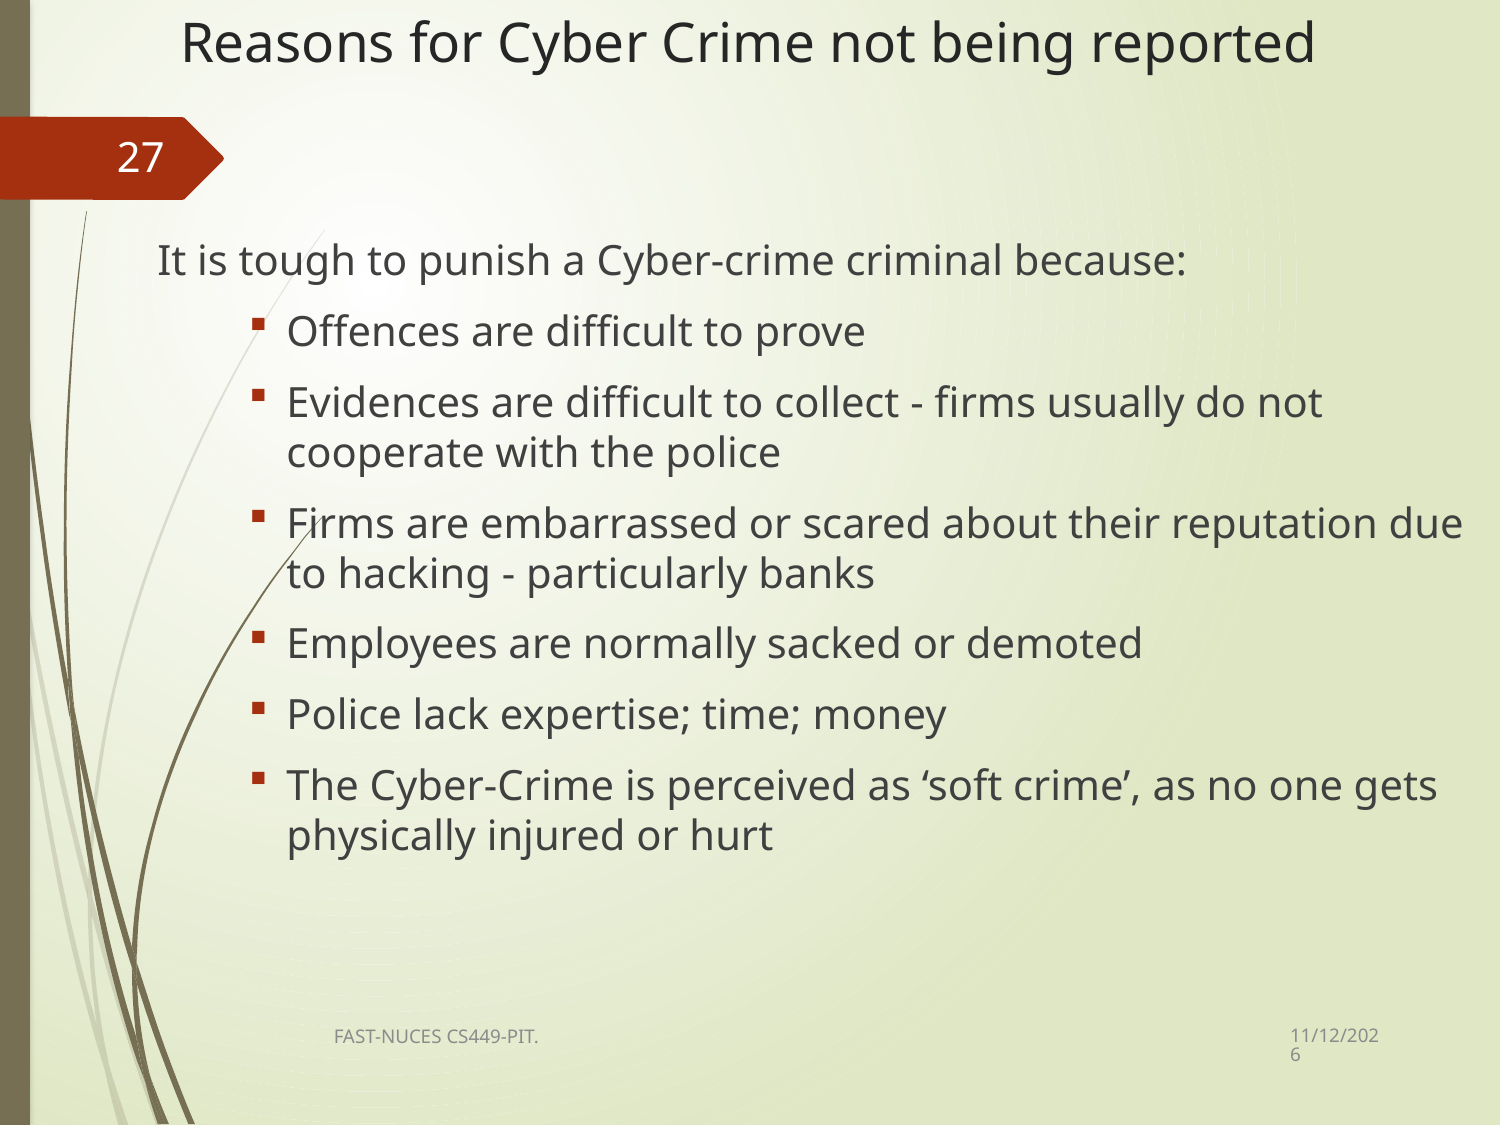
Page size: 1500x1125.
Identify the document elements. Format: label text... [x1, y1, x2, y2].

slide_number 27 [83, 129, 180, 190]
footer FAST-NUCES CS449-PIT. [318, 1006, 1257, 1067]
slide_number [1275, 1006, 1401, 1068]
list It is tough to punish a Cyber-crime criminal because: Offences are difficult to prove Evidences are difficult to collect - firms usually do not cooperate with the police Firms are embarrassed or scared about their reputation due to hacking - particularly banks Employees are normally sacked or demoted Police lack expertise; time; money The Cyber-Crime is perceived as ‘soft crime’, as no one gets physically injured or hurt [83, 226, 1484, 903]
title Reasons for Cyber Crime not being reported [73, 0, 1424, 113]
